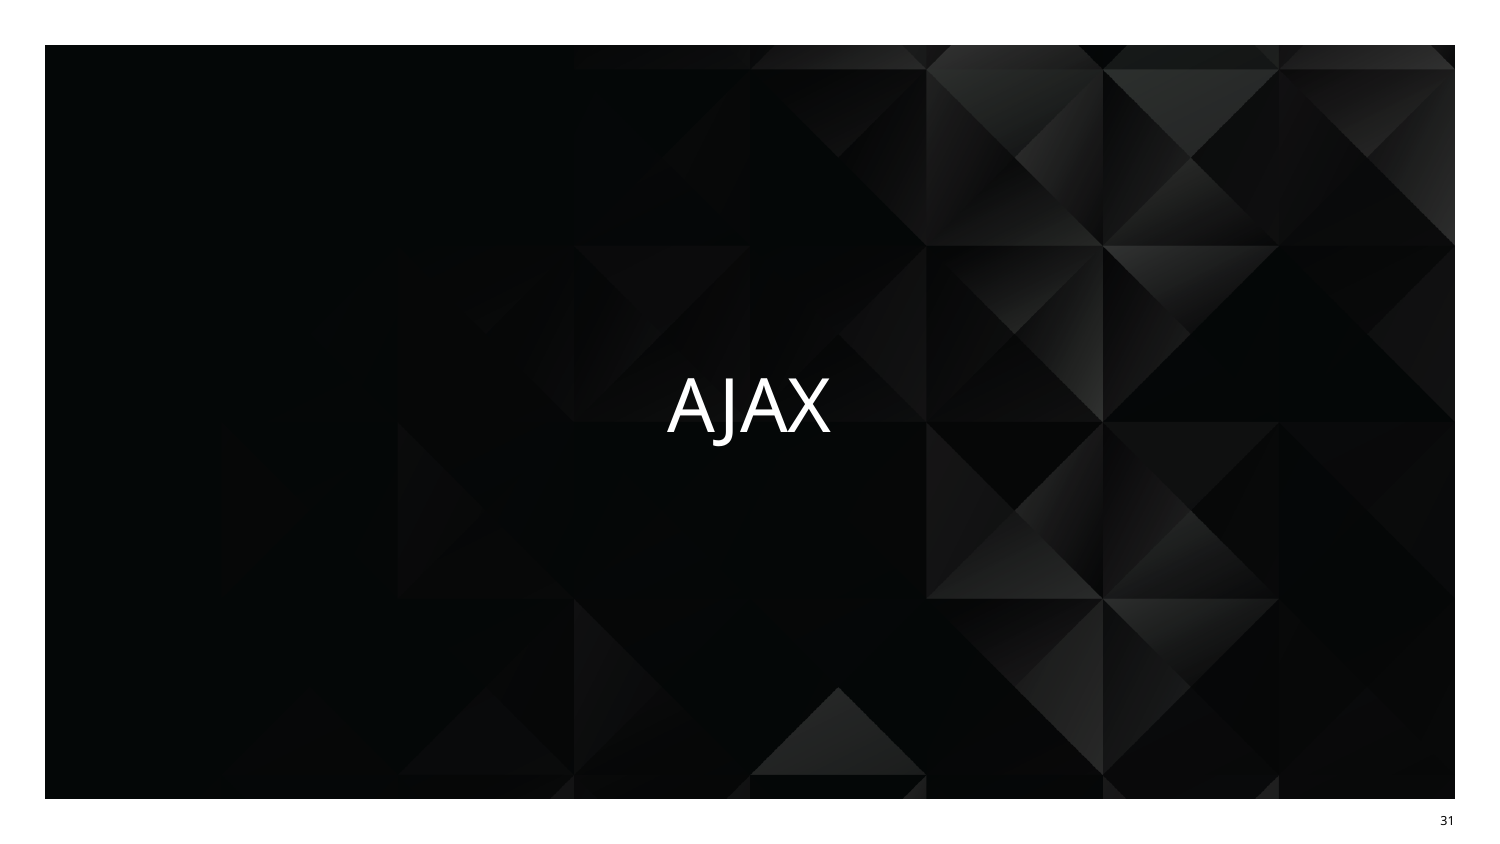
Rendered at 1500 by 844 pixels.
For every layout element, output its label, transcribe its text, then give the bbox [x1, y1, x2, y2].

picture [45, 45, 1455, 342]
title AJAX [45, 342, 1455, 473]
picture [45, 473, 1455, 799]
